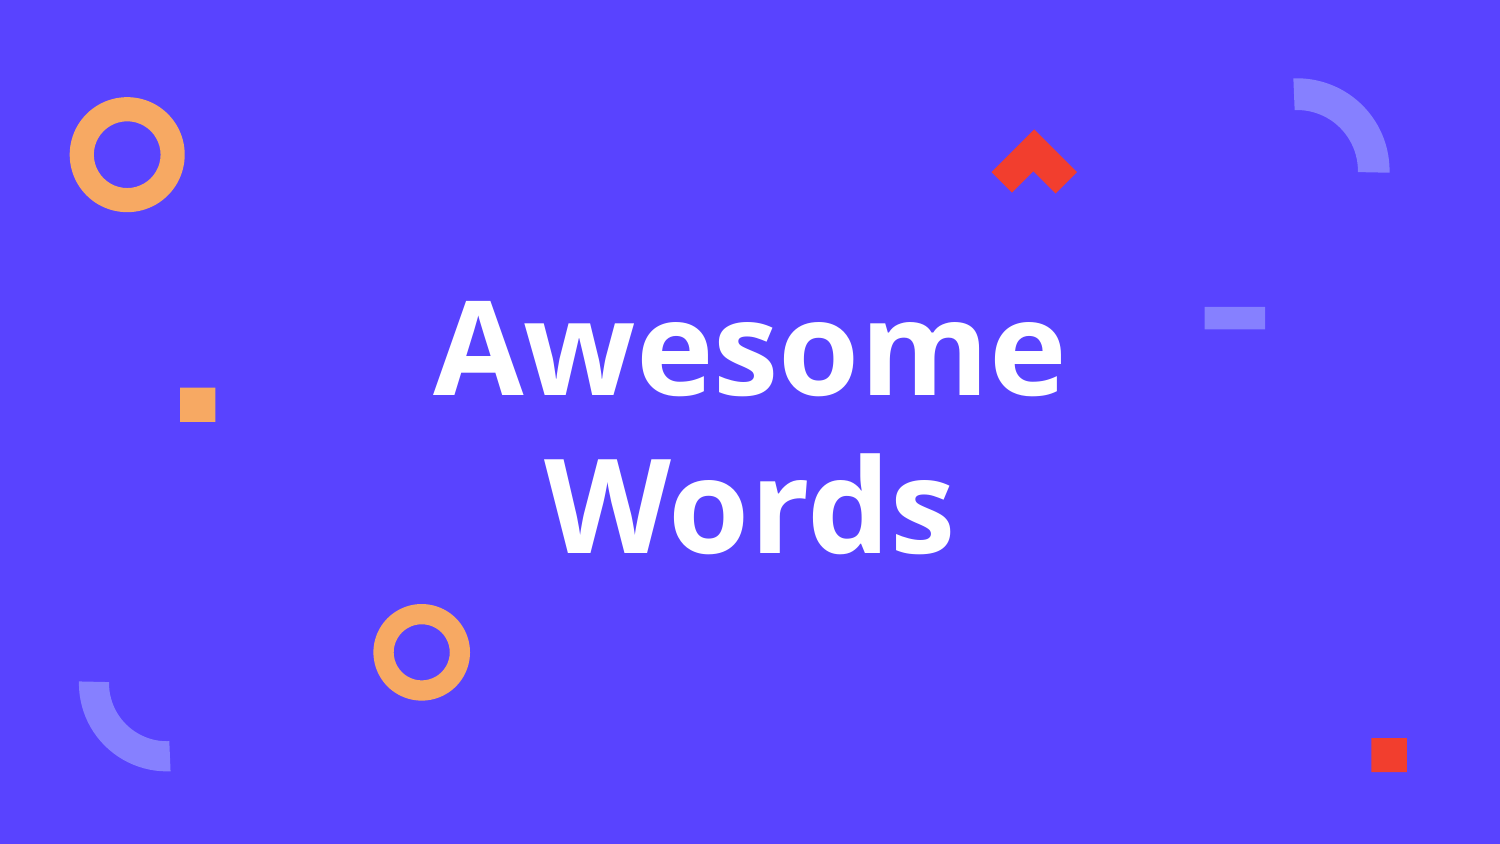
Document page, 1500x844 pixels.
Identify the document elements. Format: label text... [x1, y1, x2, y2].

title Awesome Words [364, 214, 1136, 630]
